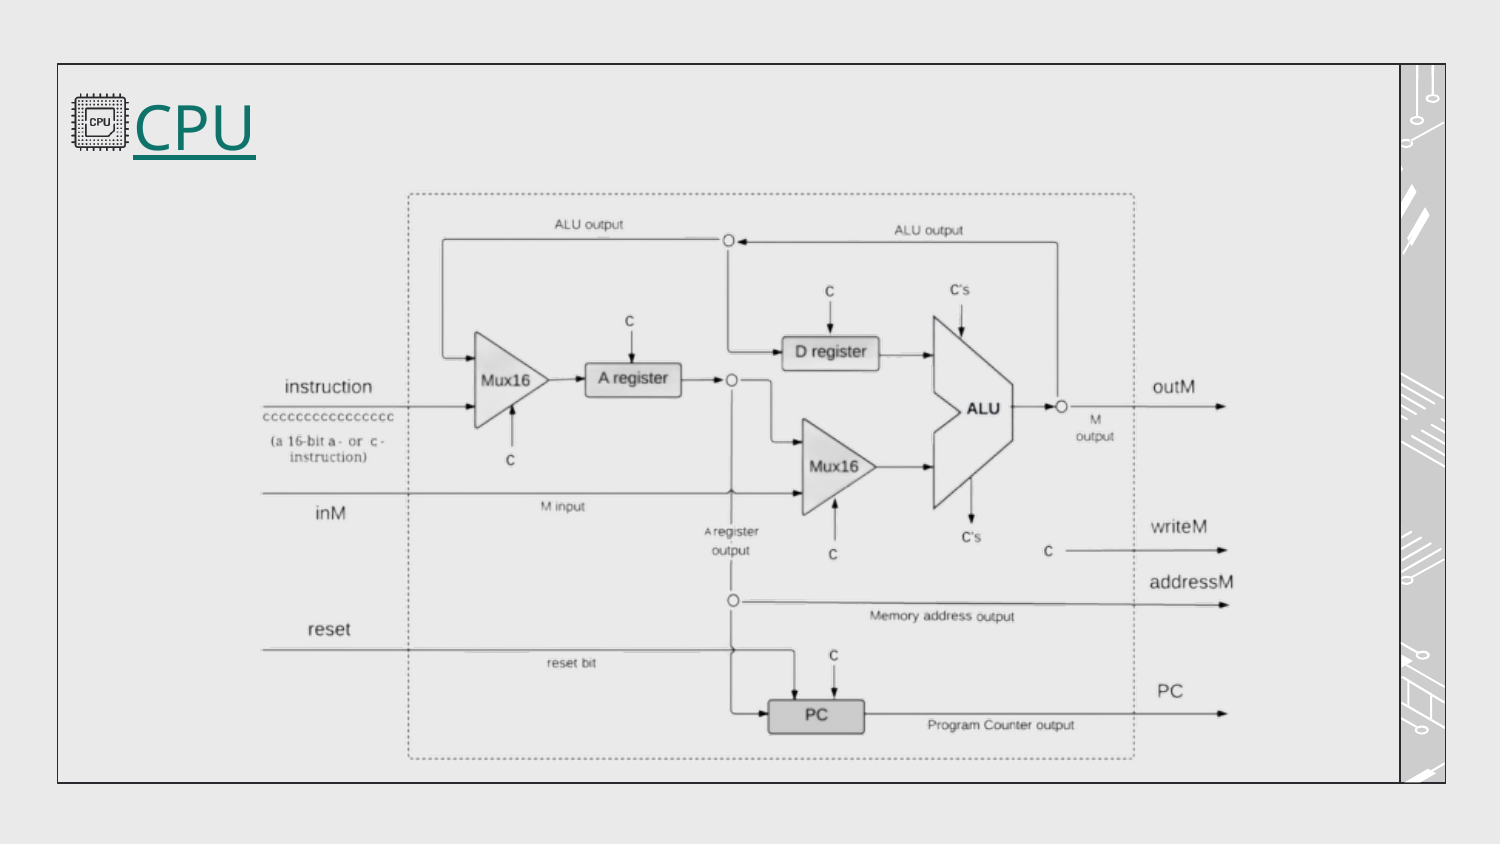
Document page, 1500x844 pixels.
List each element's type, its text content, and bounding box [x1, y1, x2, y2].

picture [195, 151, 1305, 800]
title CPU [118, 72, 1382, 167]
picture [71, 93, 129, 151]
